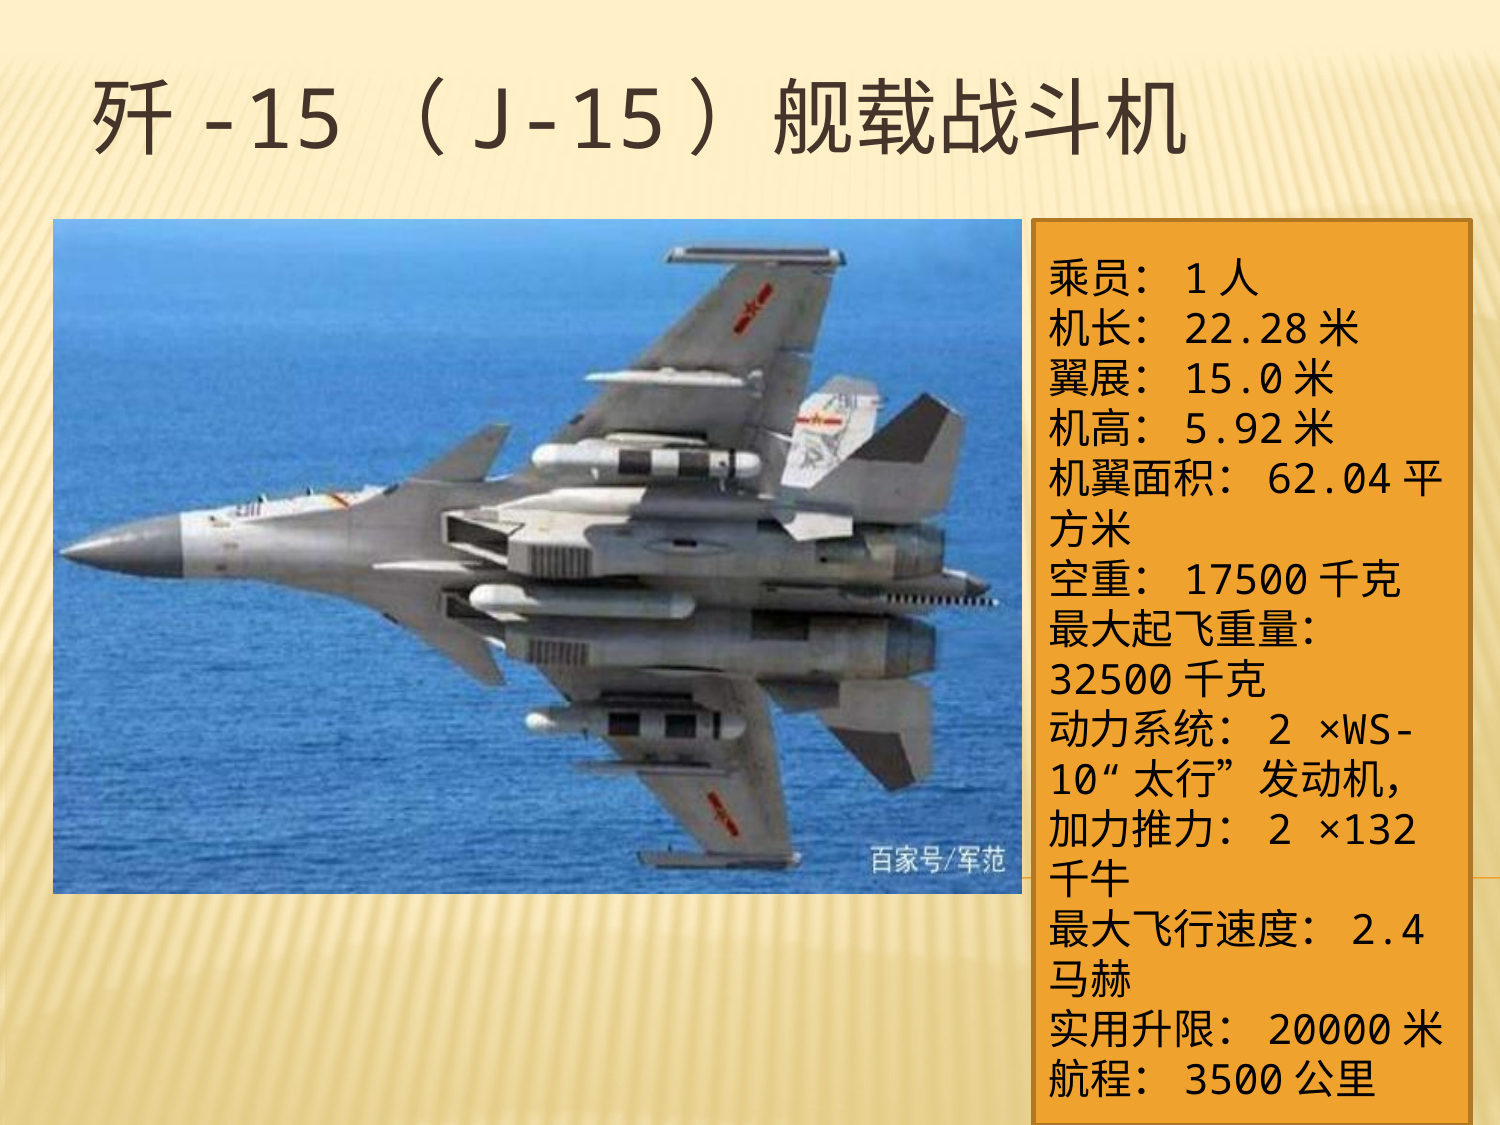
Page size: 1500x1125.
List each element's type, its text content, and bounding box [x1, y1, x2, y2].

picture [52, 219, 1022, 894]
subtitle 歼-15（J-15）舰载战斗机 [76, 30, 1465, 173]
text_box 乘员：1人 机长：22.28米 翼展：15.0米 机高：5.92米 机翼面积：62.04平方米 空重：17500千克 最大起飞重量：32500千克 动力系统：2 ×WS-10“太行”发动机，加力推力：2 ×132千牛 最大飞行速度：2.4马赫 实用升限：20000米 航程：3500公里 [1031, 218, 1473, 1125]
